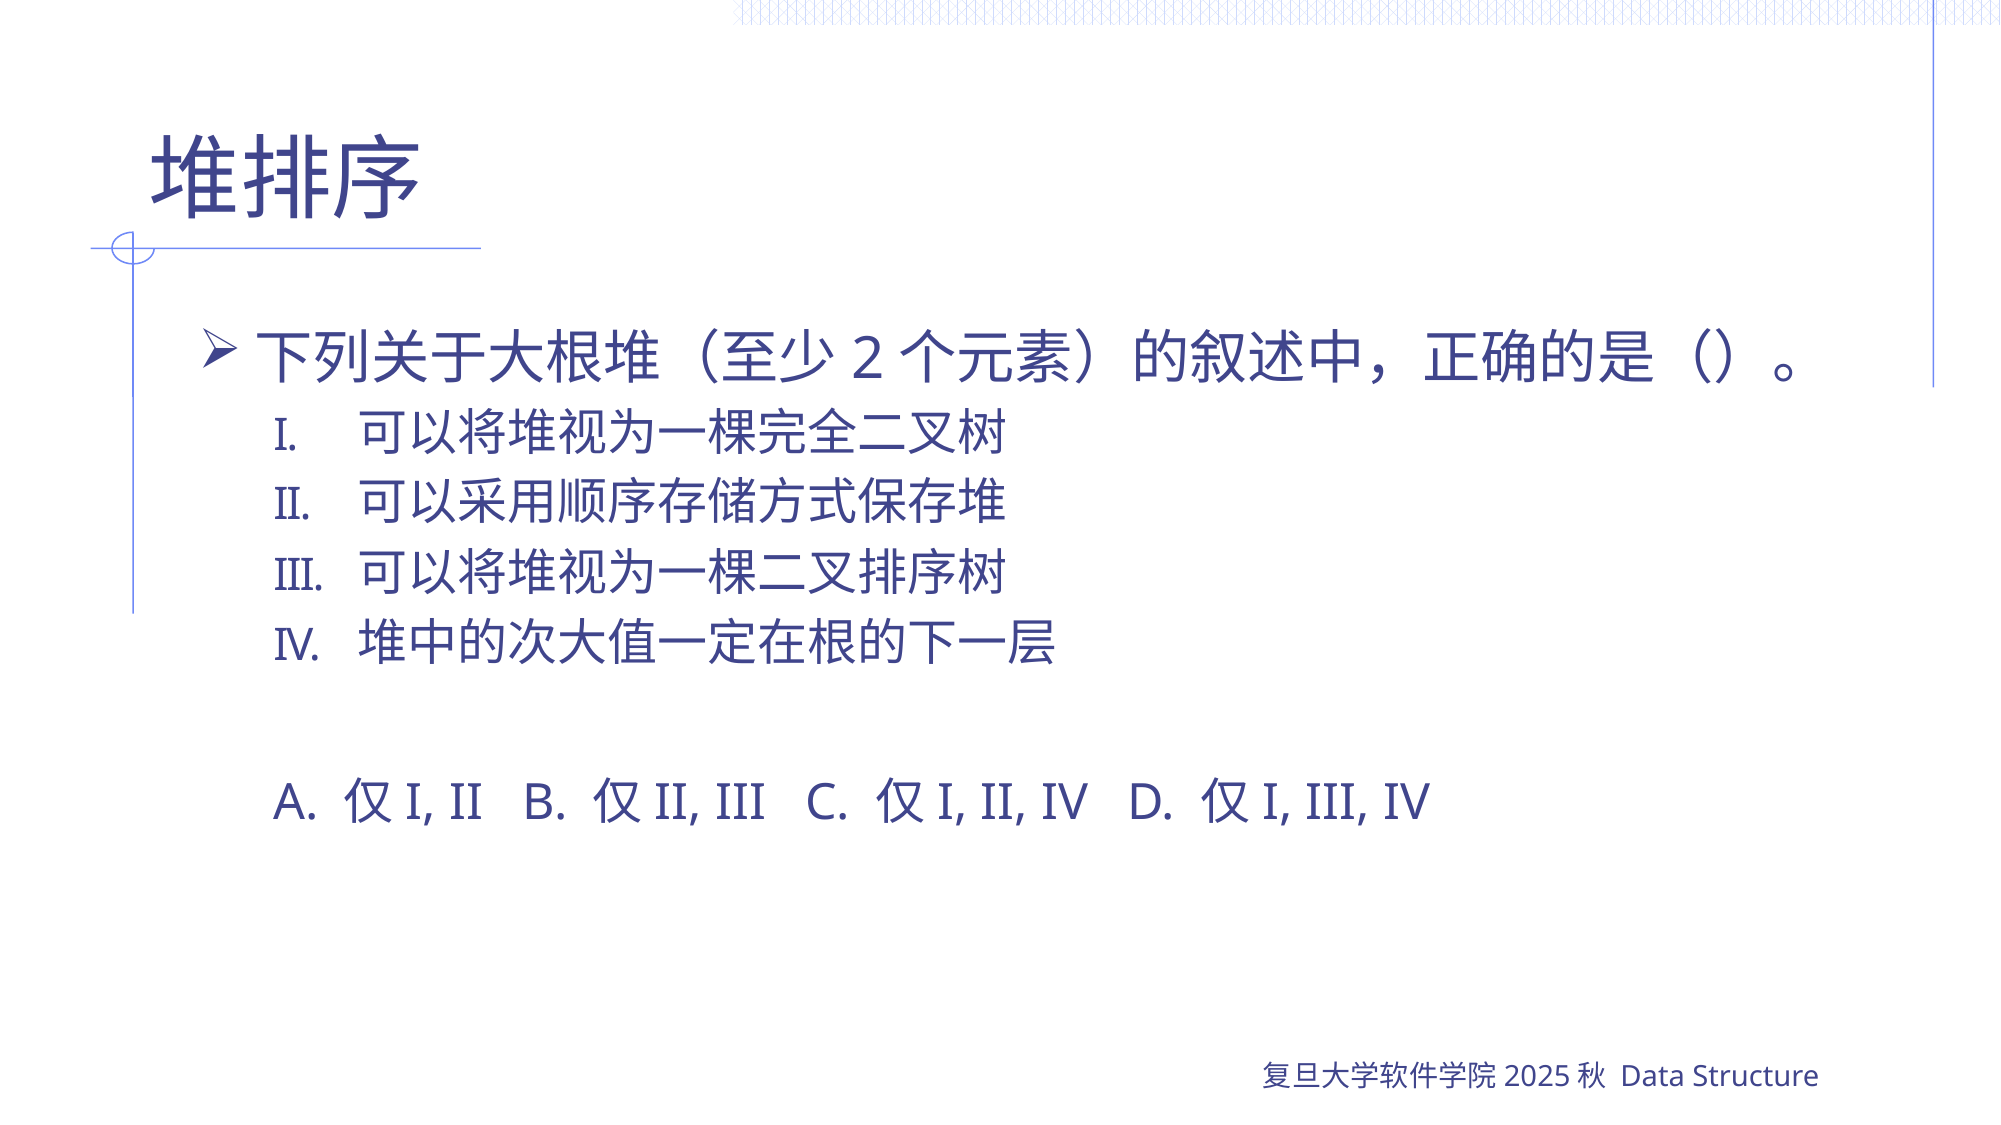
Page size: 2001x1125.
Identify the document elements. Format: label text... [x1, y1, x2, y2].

title 堆排序 [133, 50, 1834, 238]
list 下列关于大根堆（至少2个元素）的叙述中，正确的是（）。 可以将堆视为一棵完全二叉树 可以采用顺序存储方式保存堆 可以将堆视为一棵二叉排序树 堆中的次大值一定在根的下一层 A. 仅I, II B. 仅II, III C. 仅I, II, IV D. 仅I, III, IV [183, 312, 1884, 988]
